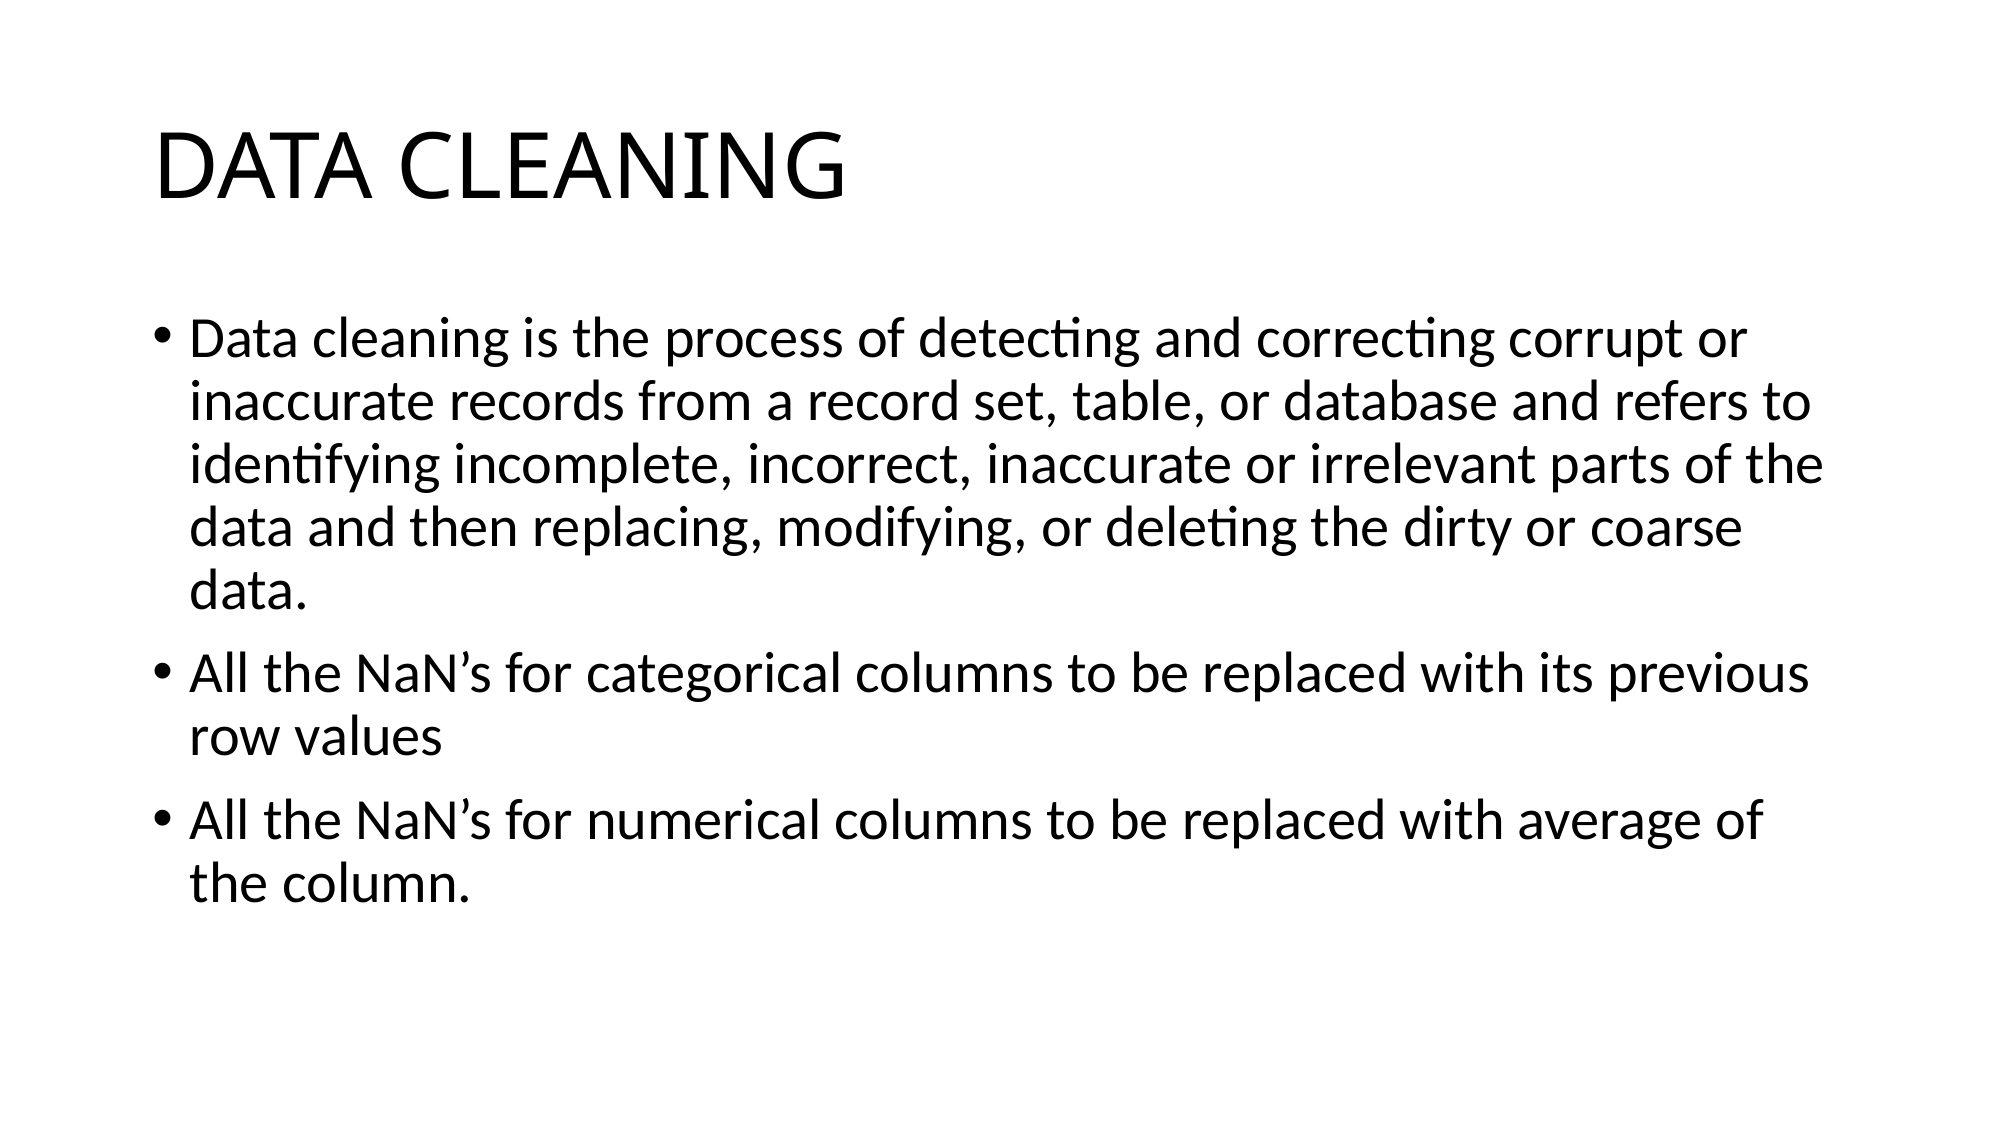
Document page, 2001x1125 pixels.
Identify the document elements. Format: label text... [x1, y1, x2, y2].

title DATA CLEANING [137, 59, 1863, 278]
list Data cleaning is the process of detecting and correcting corrupt or inaccurate records from a record set, table, or database and refers to identifying incomplete, incorrect, inaccurate or irrelevant parts of the data and then replacing, modifying, or deleting the dirty or coarse data. All the NaN’s for categorical columns to be replaced with its previous row values All the NaN’s for numerical columns to be replaced with average of the column. [137, 299, 1863, 1014]
